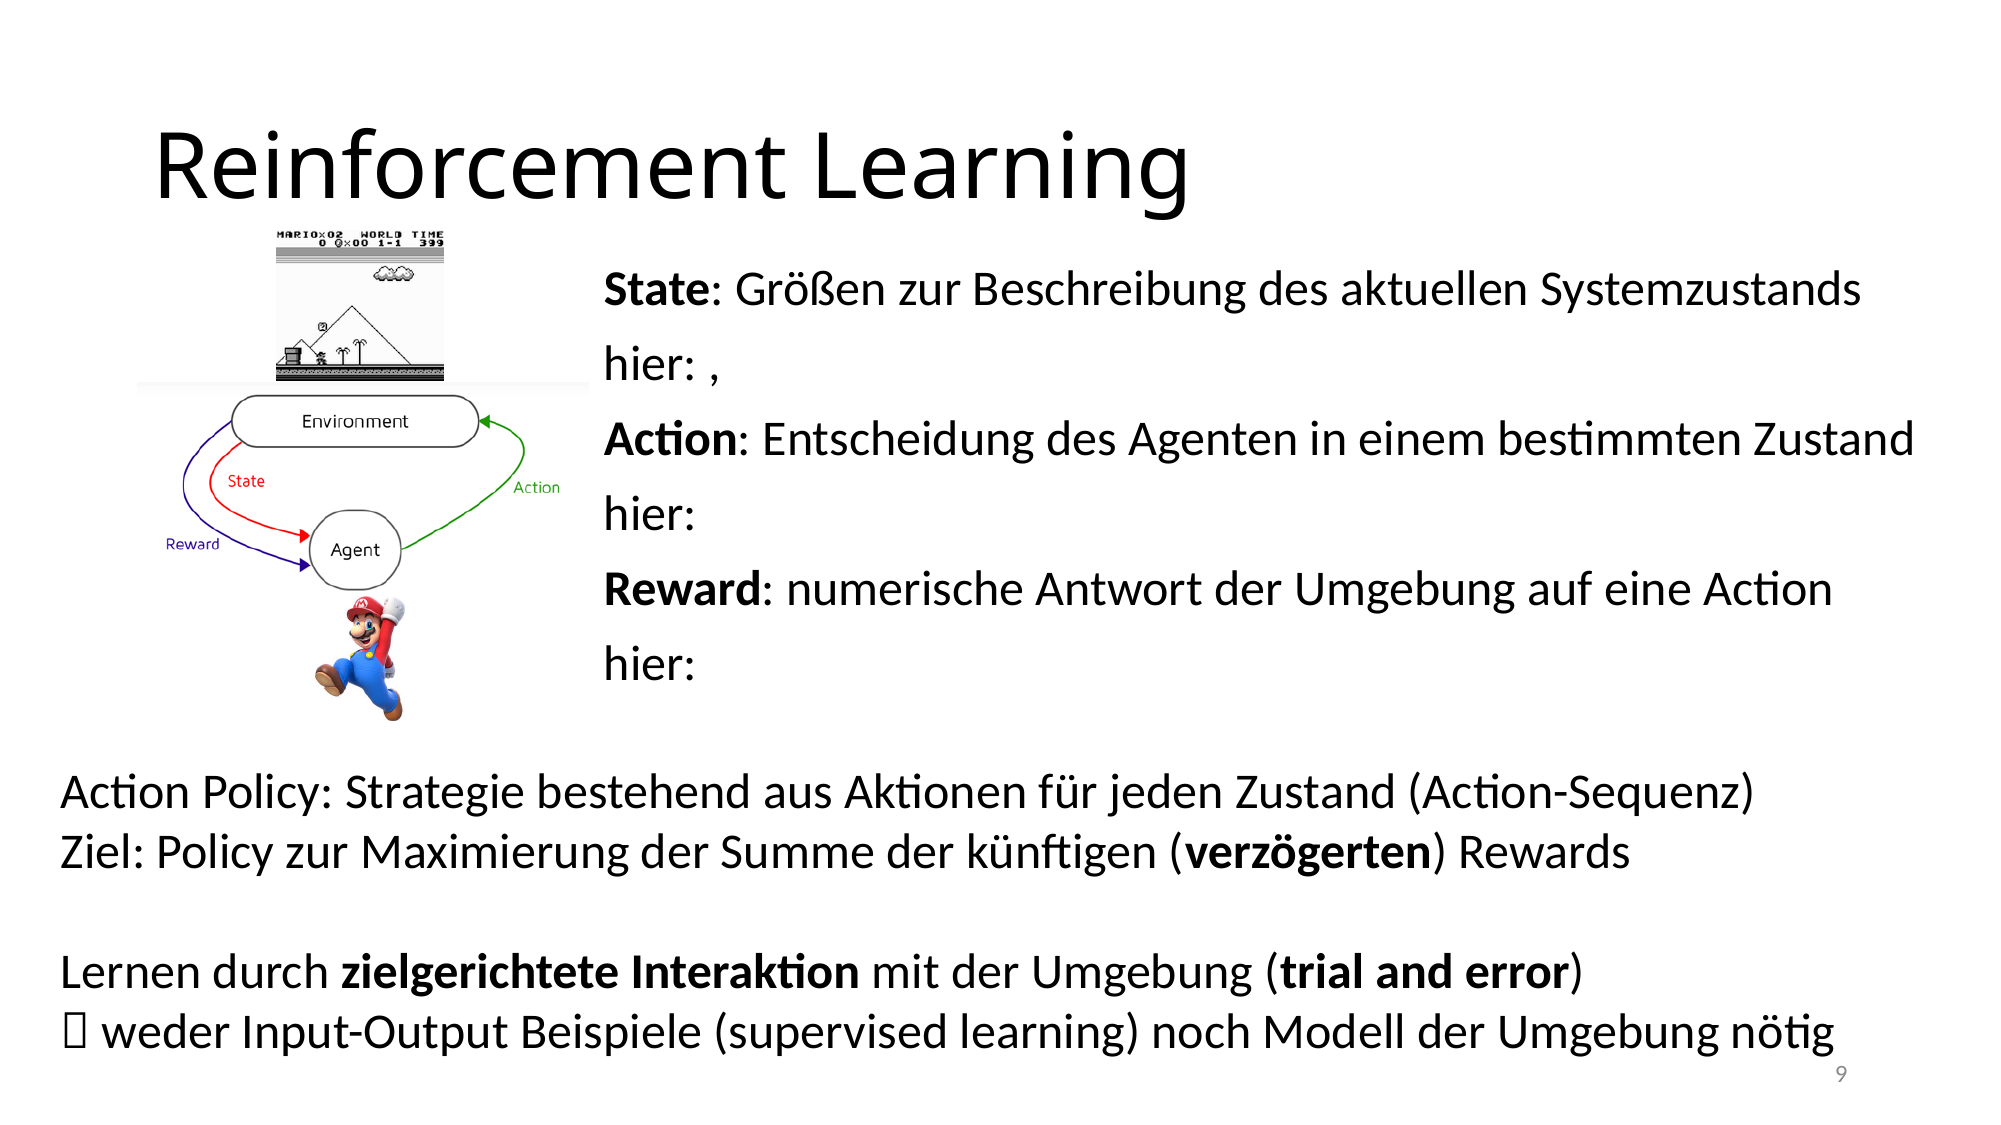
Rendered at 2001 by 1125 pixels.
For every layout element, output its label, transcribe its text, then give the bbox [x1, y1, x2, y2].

title Reinforcement Learning [137, 59, 1863, 278]
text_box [137, 230, 589, 721]
text_box Action Policy: Strategie bestehend aus Aktionen für jeden Zustand (Action-Sequenz) Ziel: Policy zur Maximierung der Summe der künftigen (verzögerten) Rewards Lernen durch zielgerichtete Interaktion mit der Umgebung (trial and error)  weder Input-Output Beispiele (supervised learning) noch Modell der Umgebung nötig [45, 751, 1973, 1067]
slide_number 9 [1412, 1067, 1863, 1103]
